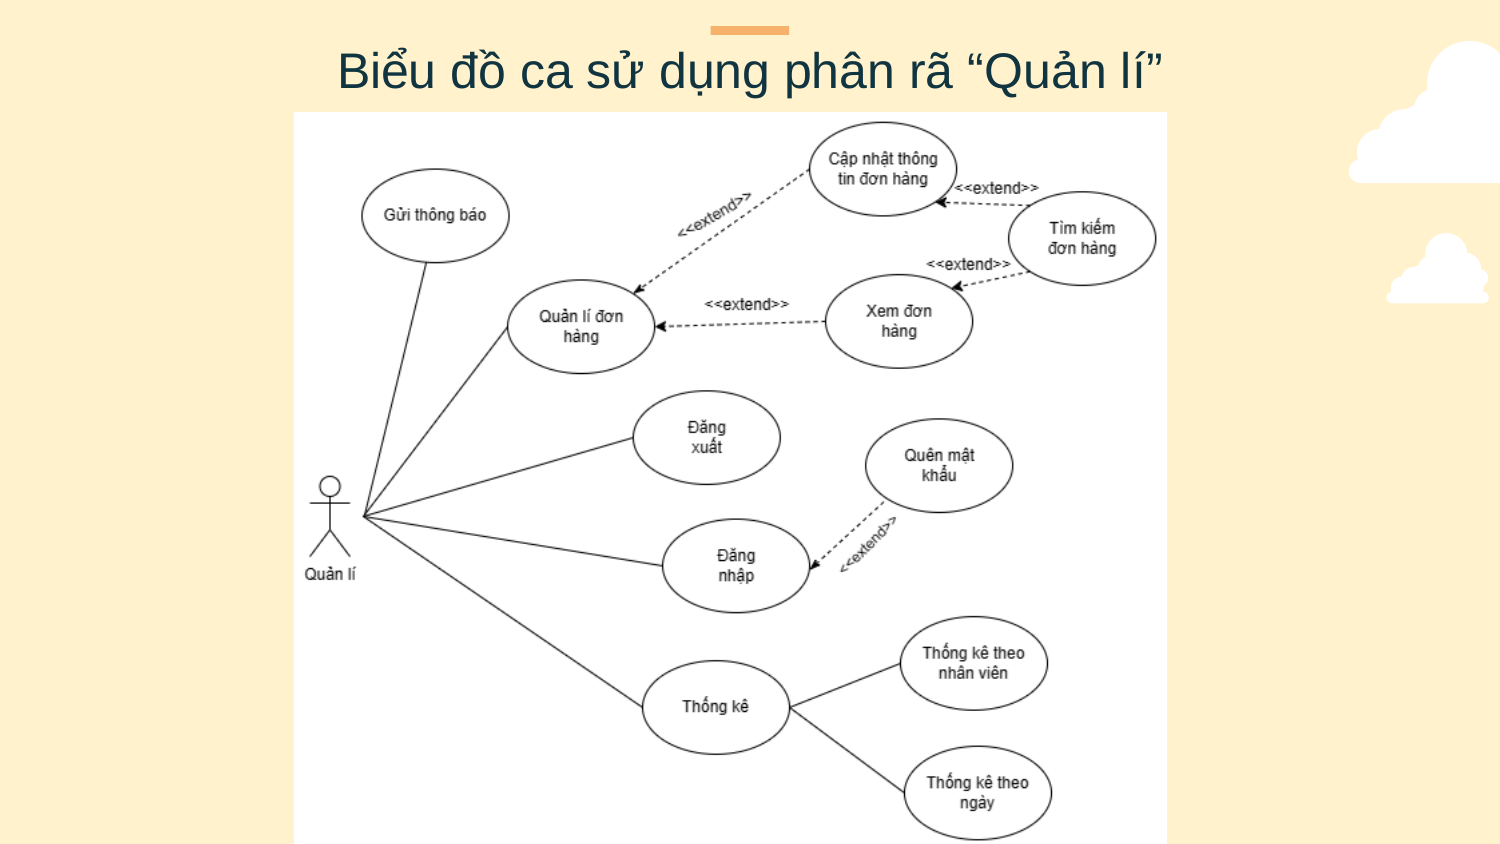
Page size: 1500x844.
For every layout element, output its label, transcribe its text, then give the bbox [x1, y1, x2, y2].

text_box Biểu đồ ca sử dụng phân rã “Quản lí” [51, 23, 1449, 118]
picture [293, 112, 1168, 844]
